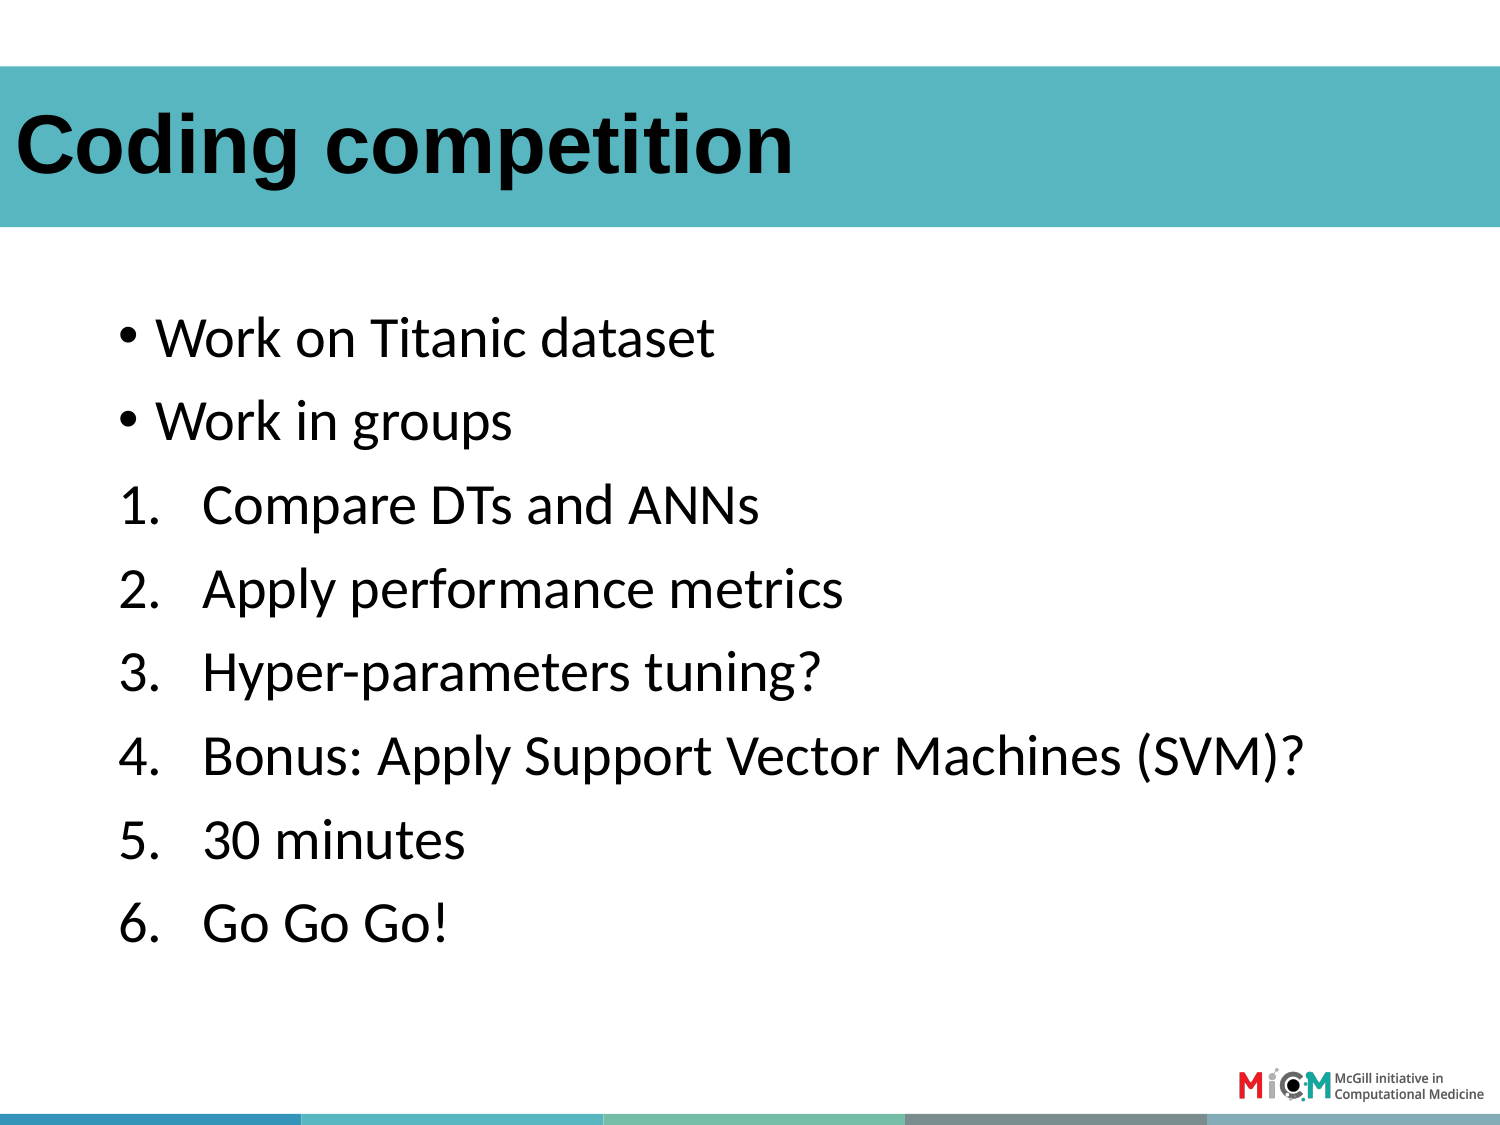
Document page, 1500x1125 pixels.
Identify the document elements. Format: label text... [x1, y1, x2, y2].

list Work on Titanic dataset Work in groups Compare DTs and ANNs Apply performance metrics Hyper-parameters tuning? Bonus: Apply Support Vector Machines (SVM)? 30 minutes Go Go Go! [103, 299, 1397, 1014]
text_box Coding competition [0, 66, 1500, 228]
picture [1211, 1051, 1500, 1122]
